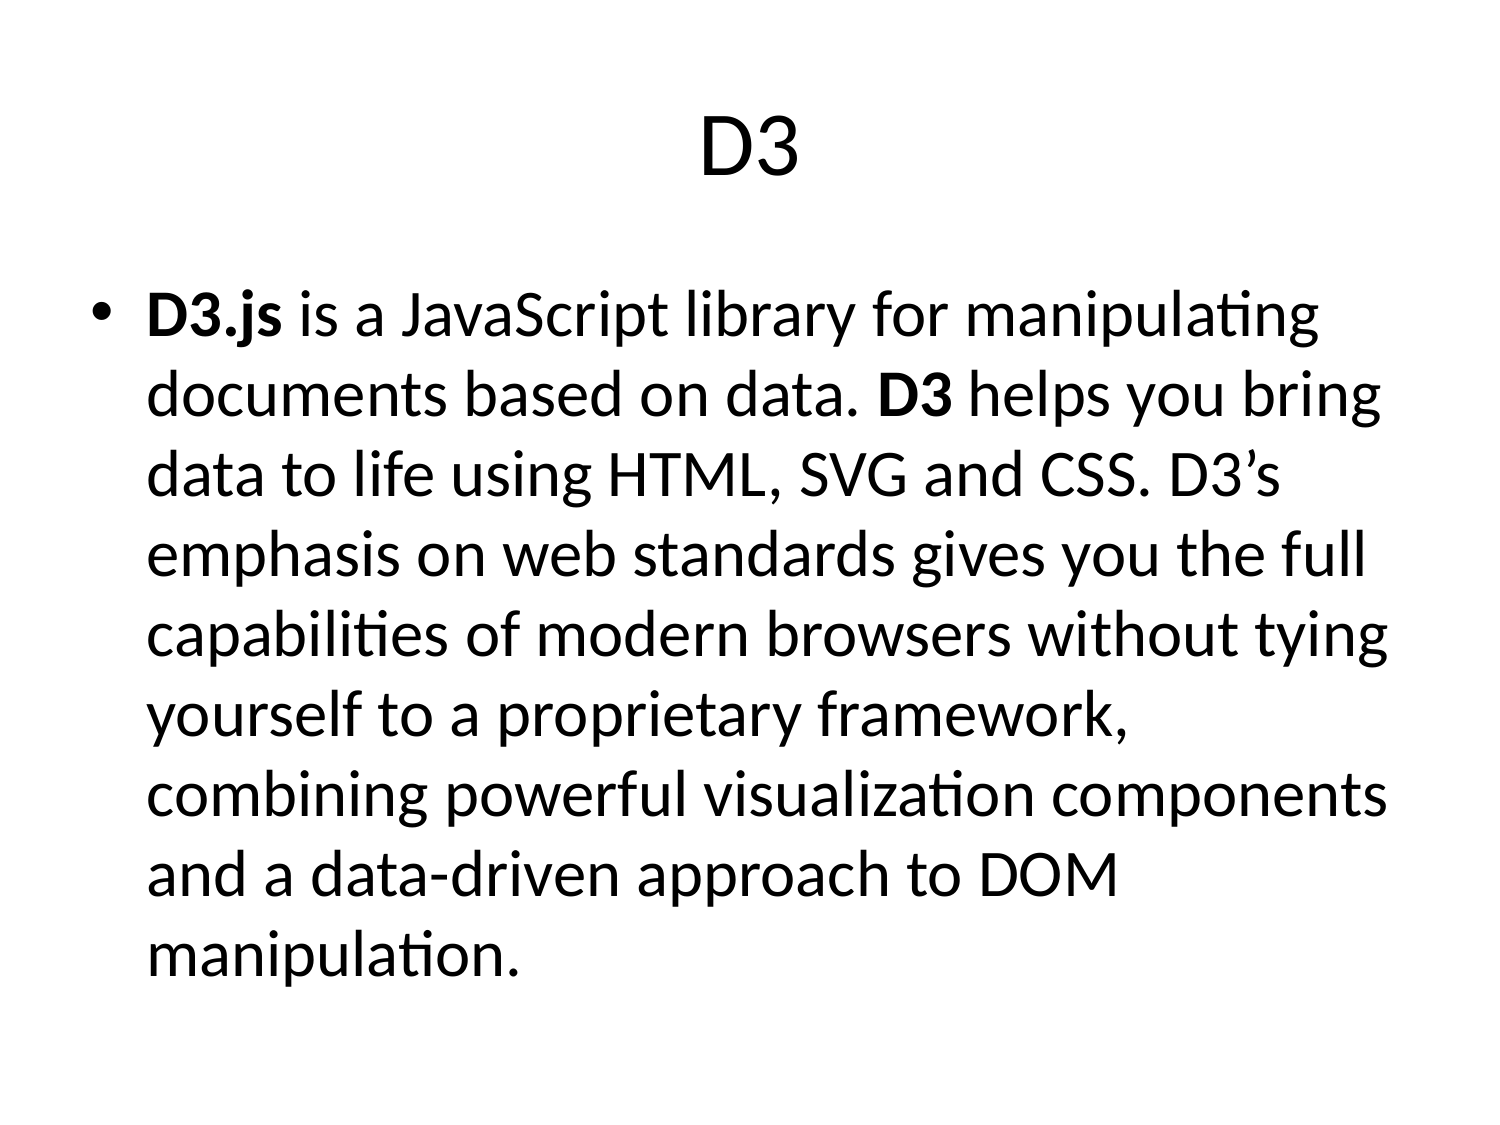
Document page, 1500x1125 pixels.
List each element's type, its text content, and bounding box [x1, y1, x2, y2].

title D3 [75, 45, 1425, 233]
list D3.js is a JavaScript library for manipulating documents based on data. D3 helps you bring data to life using HTML, SVG and CSS. D3’s emphasis on web standards gives you the full capabilities of modern browsers without tying yourself to a proprietary framework, combining powerful visualization components and a data-driven approach to DOM manipulation. [75, 262, 1425, 1005]
